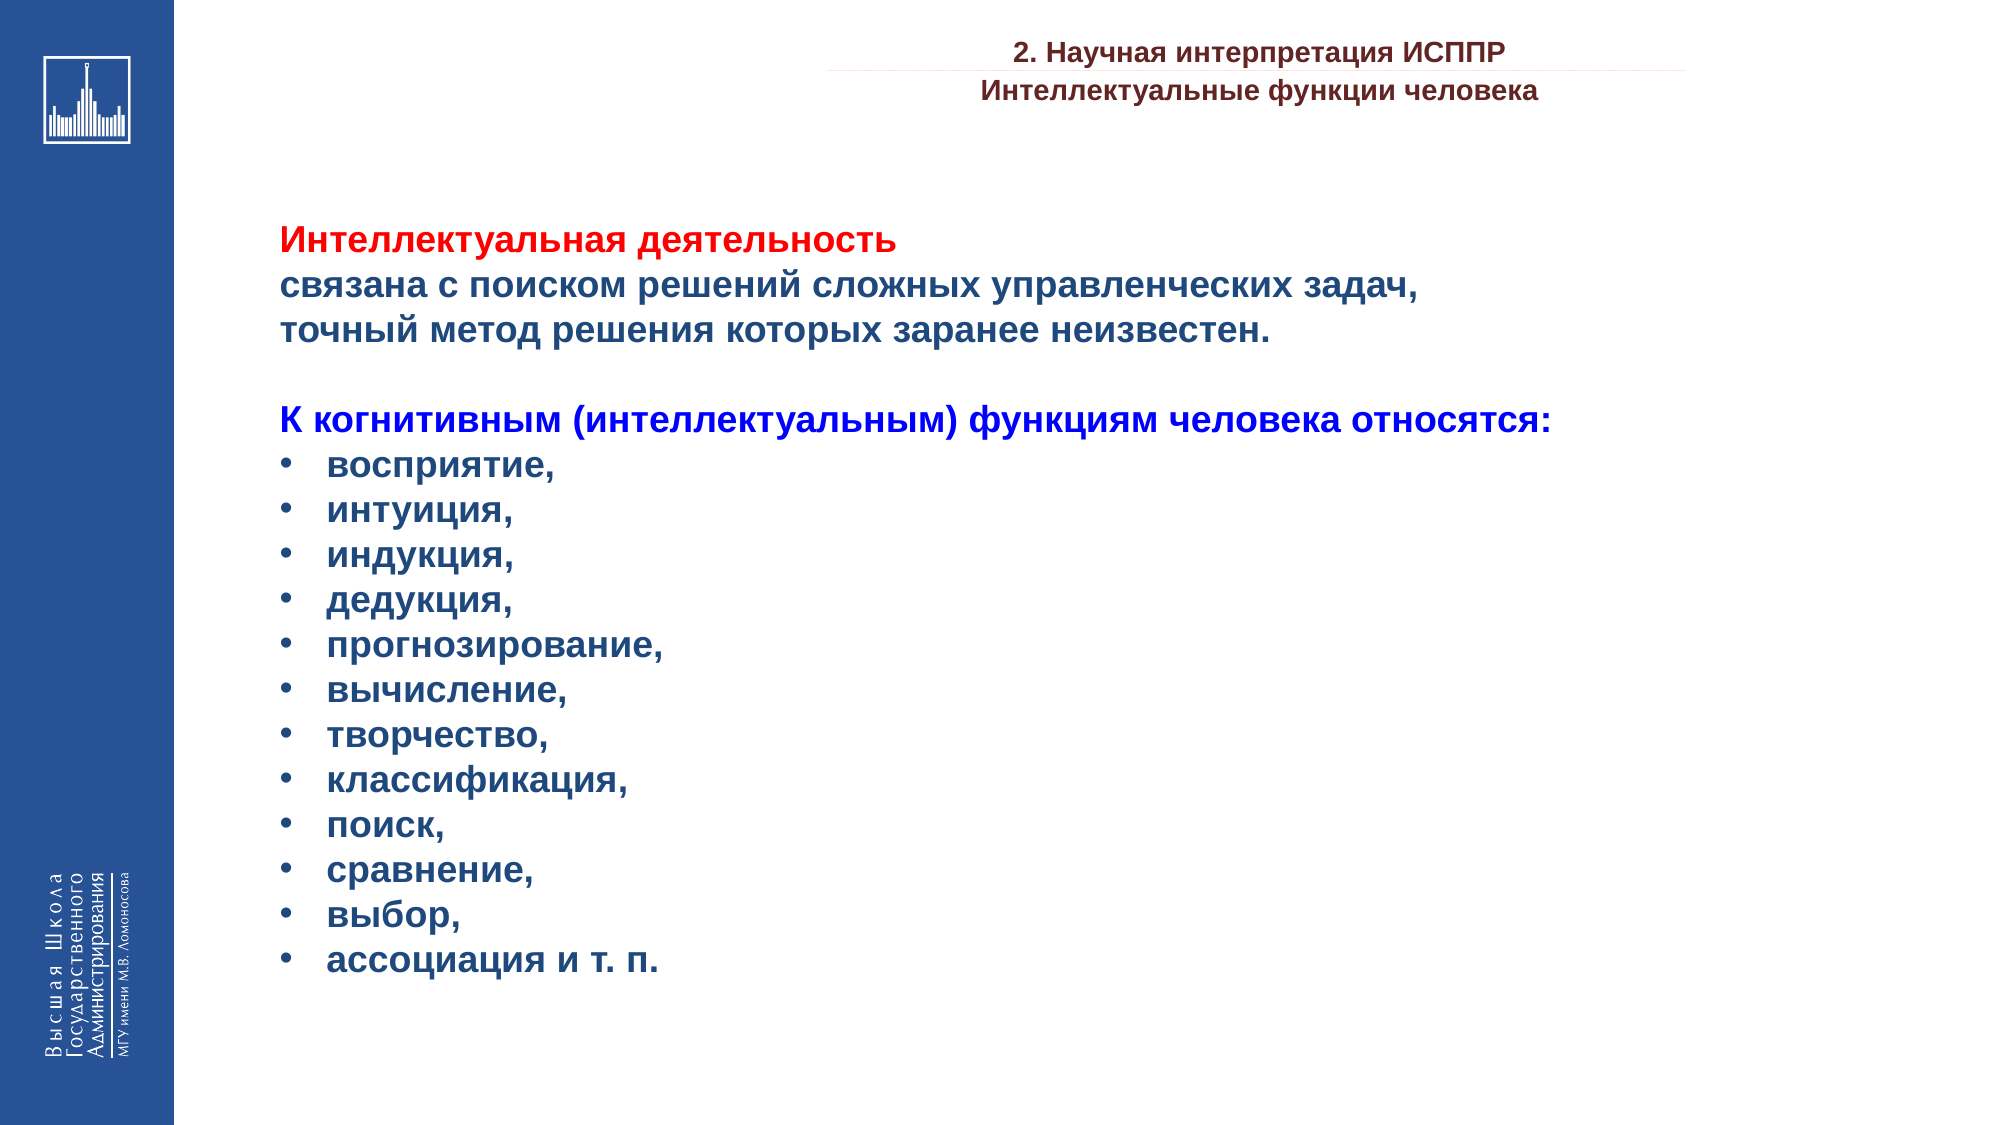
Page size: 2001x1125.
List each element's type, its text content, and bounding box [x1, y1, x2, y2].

picture [43, 56, 131, 144]
text_box 2. Научная интерпретация ИСППР _________________________________________________________________________________________________________________________________________________________________________________________________________________________________________________________________________________________________________________________________________________________________________________________________________________________________________________________________________________________________________________________________________________________________________________________________________________________________________________________________________________________________________________________________________________________________________________________________________________________________________________________________________________________________ Интеллектуальные функции человека [787, 14, 1733, 126]
text_box Интеллектуальная деятельность связана с поиском решений сложных управленческих задач, точный метод решения которых заранее неизвестен. К когнитивным (интеллектуальным) функциям человека относятся: восприятие, интуиция, индукция, дедукция, прогнозирование, вычисление, творчество, классификация, поиск, сравнение, выбор, ассоциация и т. п. [264, 208, 1733, 1000]
